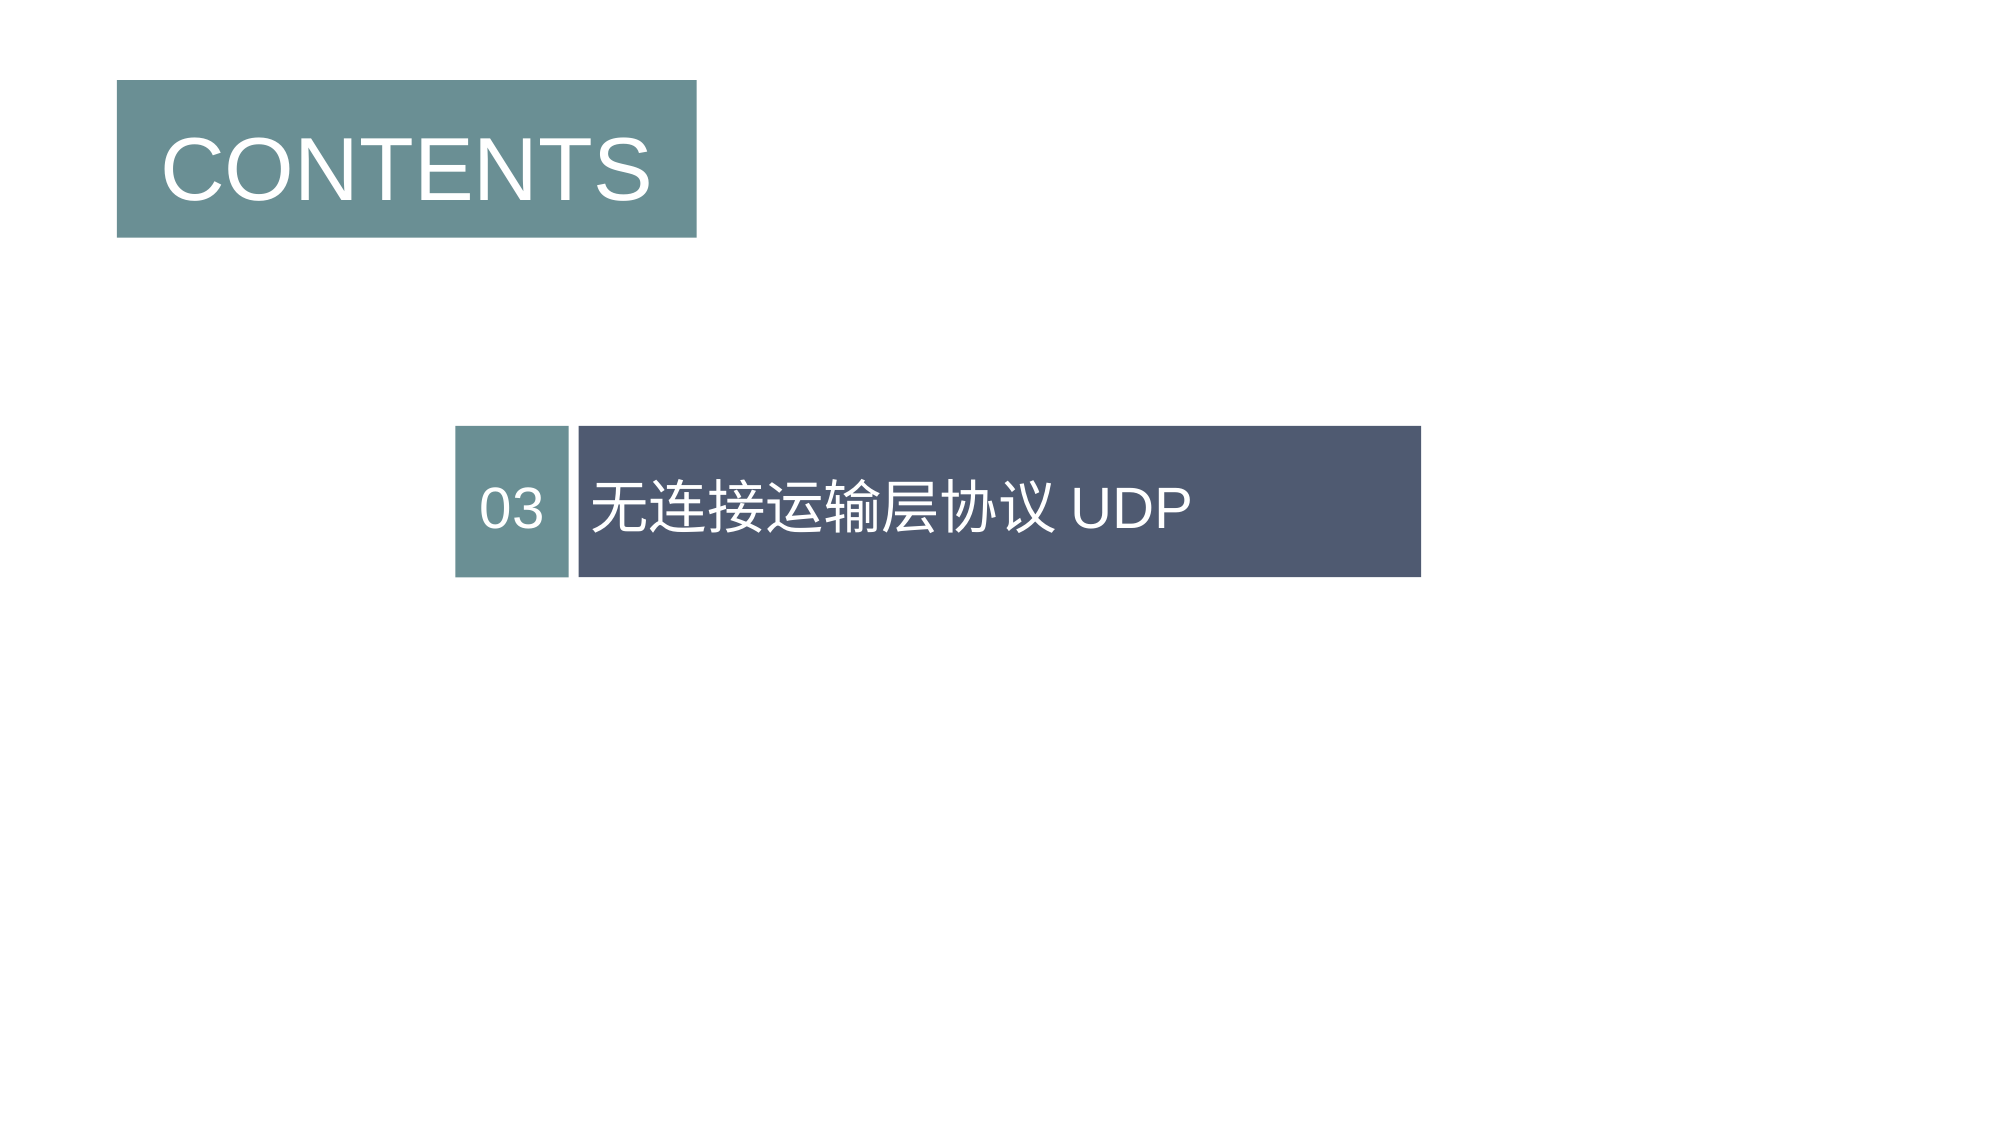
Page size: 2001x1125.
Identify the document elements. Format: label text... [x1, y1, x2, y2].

text_box 无连接运输层协议UDP [578, 425, 1422, 578]
text_box CONTENTS [116, 80, 697, 238]
text_box 03 [455, 425, 569, 578]
